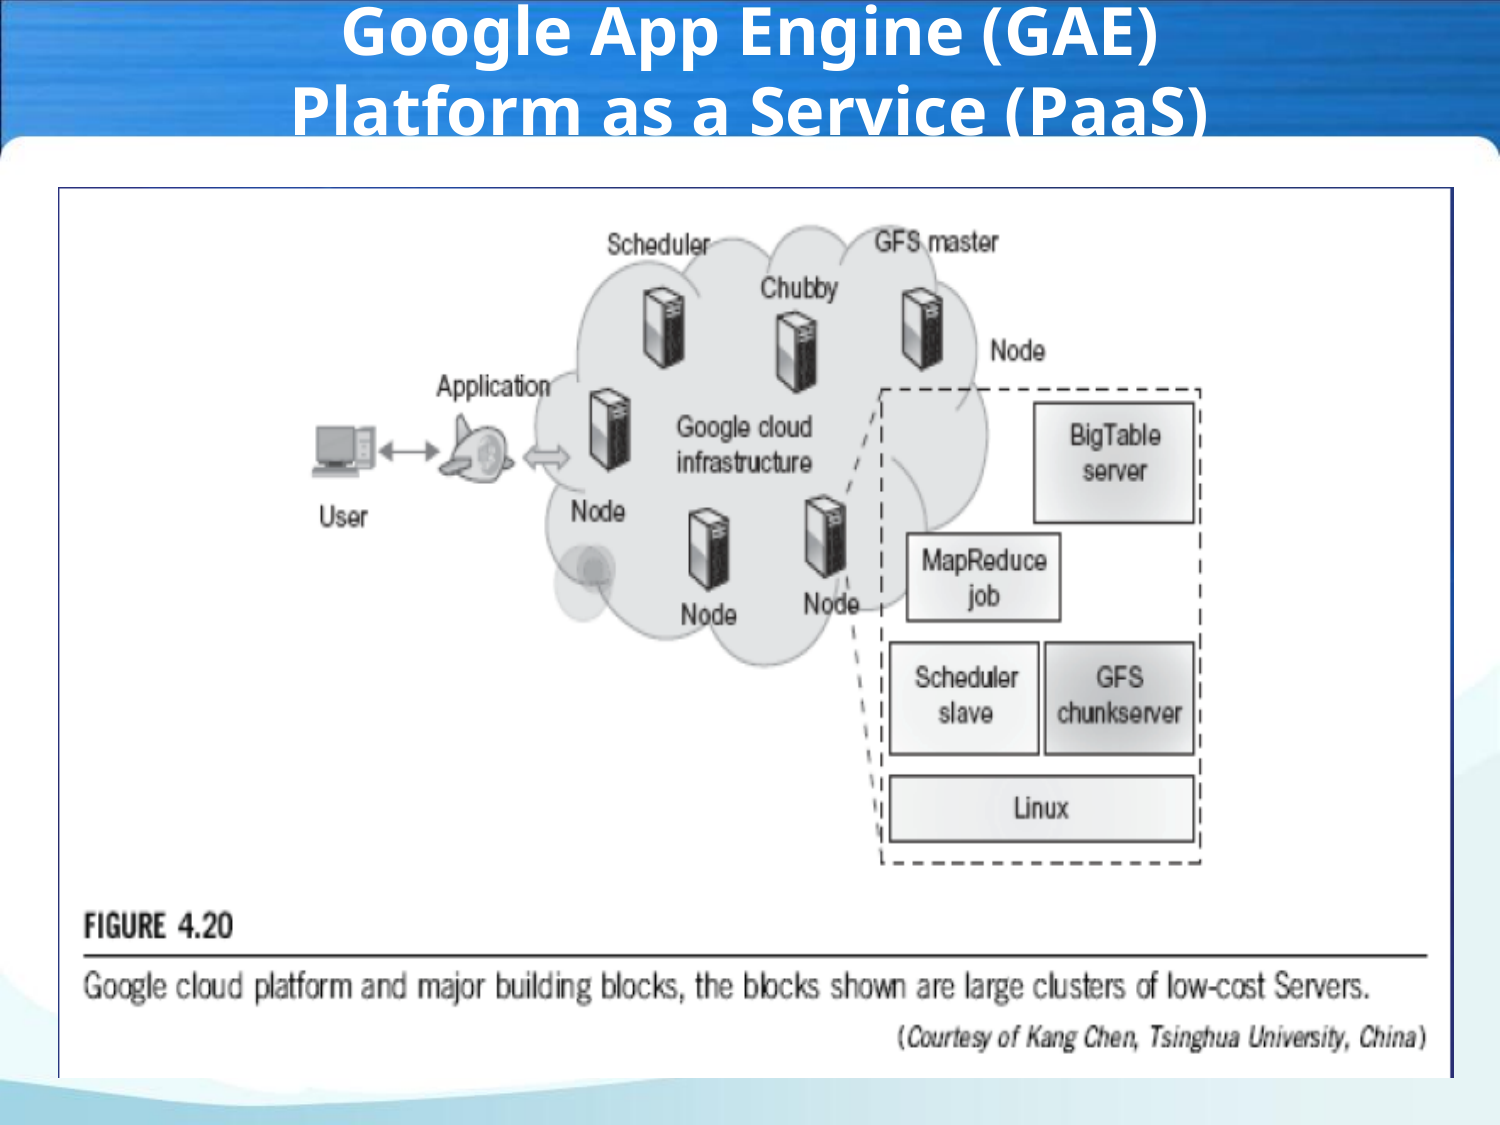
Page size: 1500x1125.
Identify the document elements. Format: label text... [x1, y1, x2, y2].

title Google App Engine (GAE) Platform as a Service (PaaS) [74, 0, 1426, 138]
picture [0, 0, 1500, 1125]
